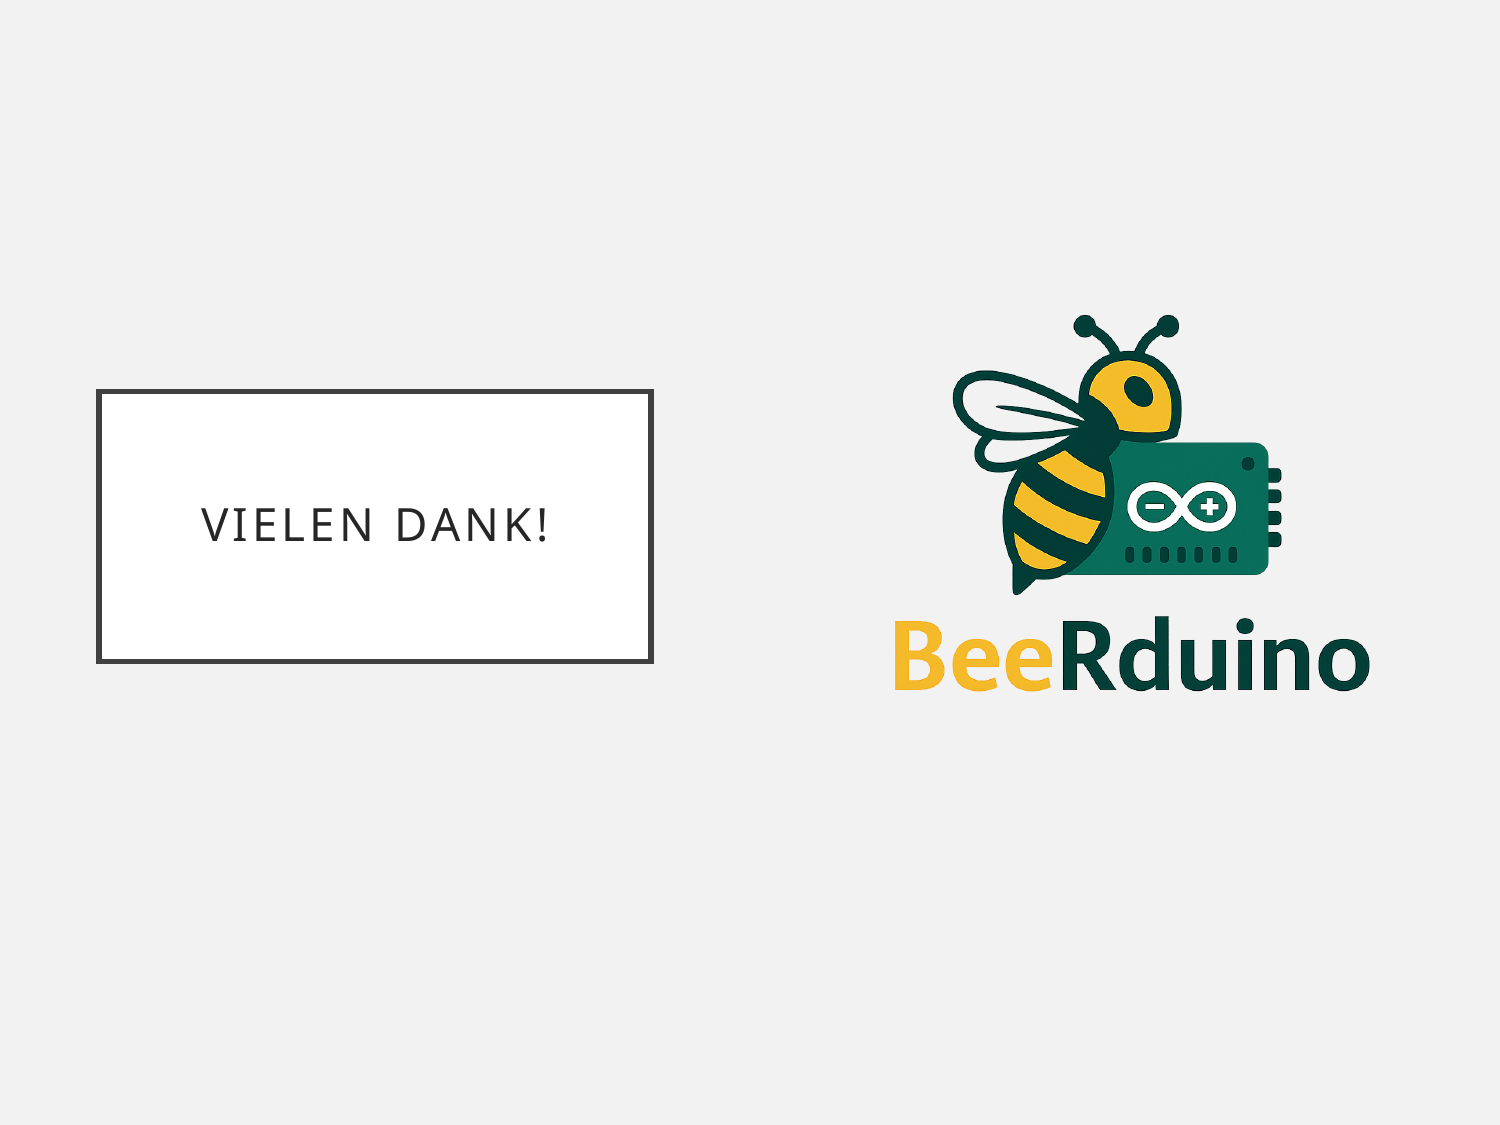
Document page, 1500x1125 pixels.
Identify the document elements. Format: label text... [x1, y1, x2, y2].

title Vielen dank! [96, 389, 654, 664]
picture [828, 240, 1422, 834]
